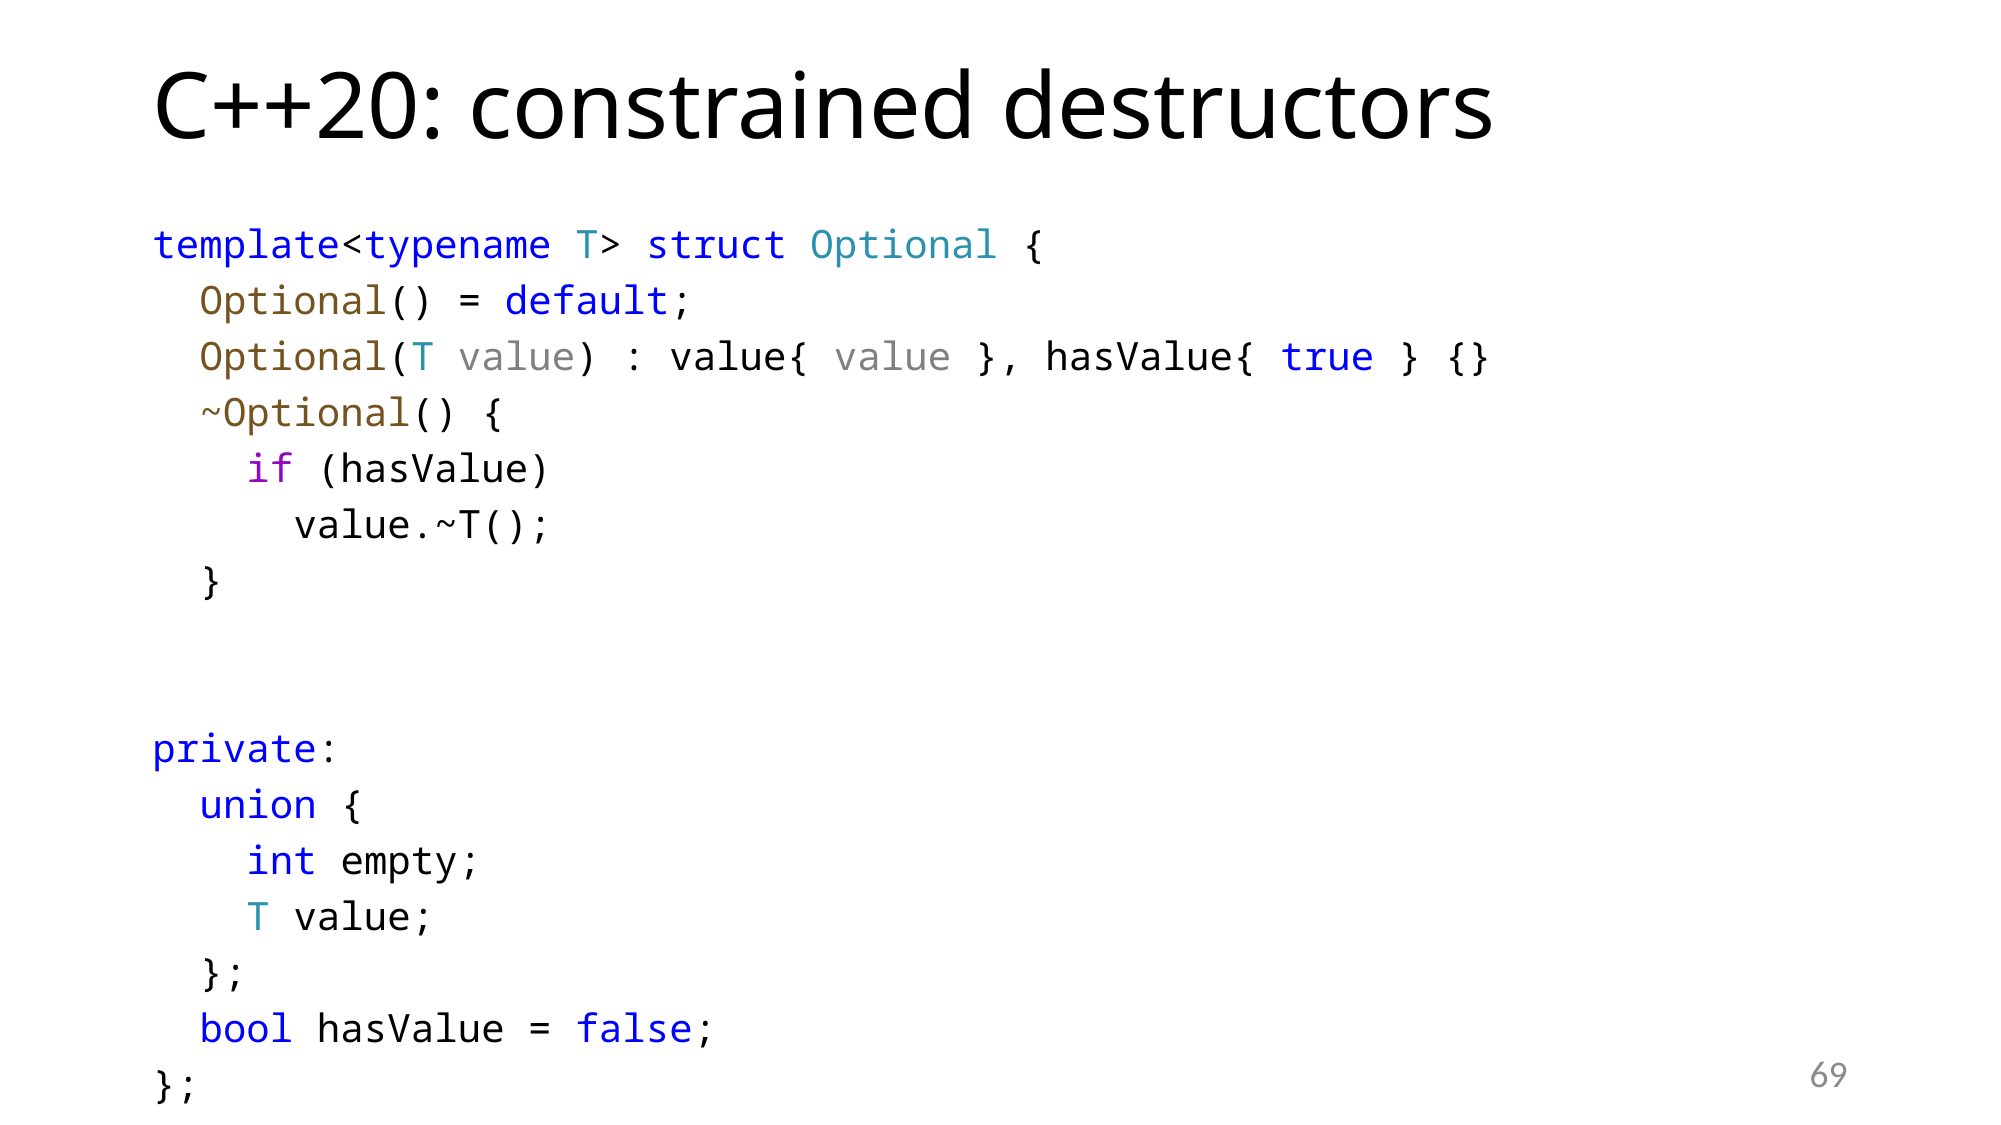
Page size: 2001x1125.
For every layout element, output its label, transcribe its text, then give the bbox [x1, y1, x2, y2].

list template<typename T> struct Optional { Optional() = default; Optional(T value) : value{ value }, hasValue{ true } {} ~Optional() { if (hasValue) value.~T(); } private: union { int empty; T value; }; bool hasValue = false; }; [137, 217, 1863, 1125]
slide_number 69 [1412, 1042, 1863, 1103]
title C++20: constrained destructors [137, 0, 1863, 217]
